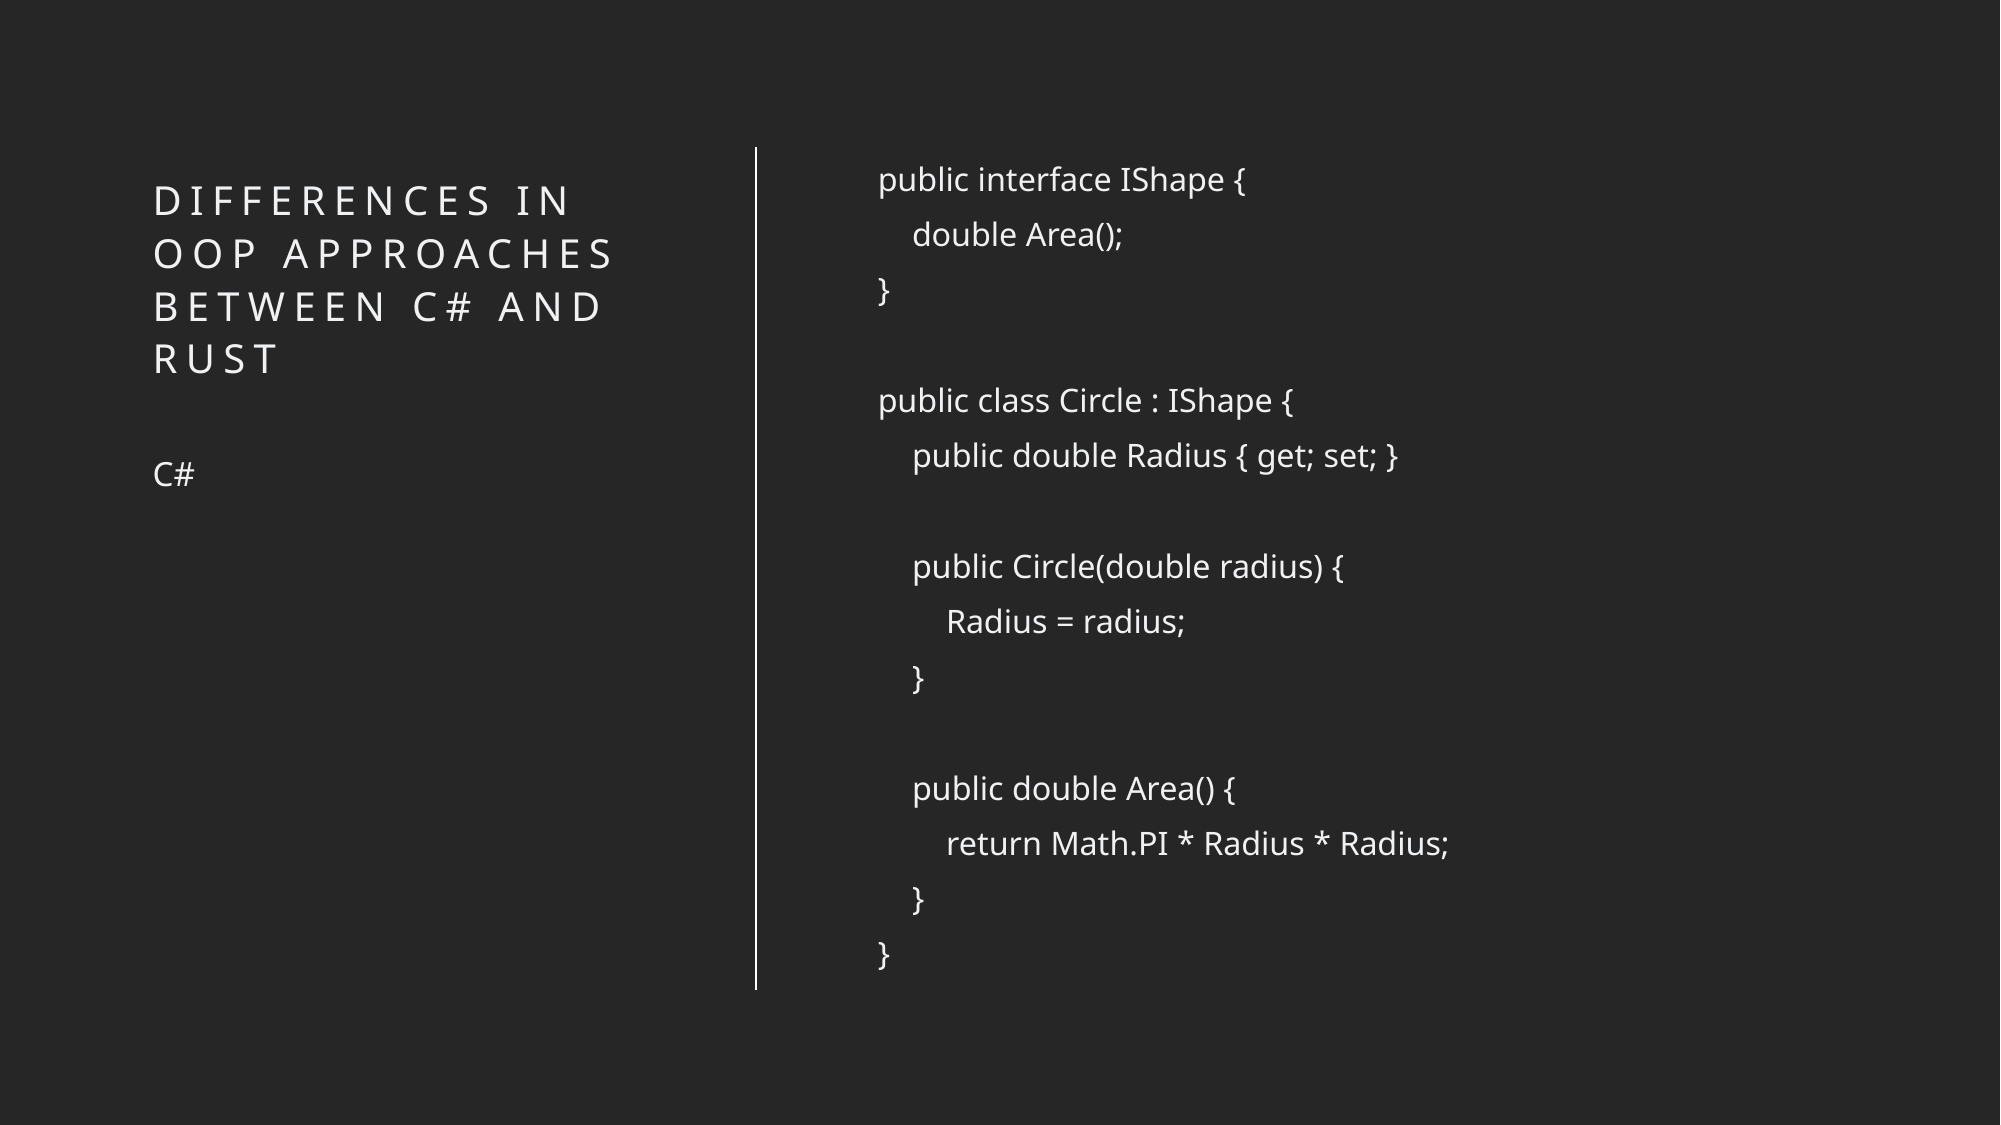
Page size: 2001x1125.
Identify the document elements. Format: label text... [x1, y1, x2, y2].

list C# [137, 437, 638, 962]
title Differences in OOP Approaches Between C# and Rust [137, 163, 638, 407]
list public interface IShape { double Area(); } public class Circle : IShape { public double Radius { get; set; } public Circle(double radius) { Radius = radius; } public double Area() { return Math.PI * Radius * Radius; } } [862, 143, 1808, 994]
